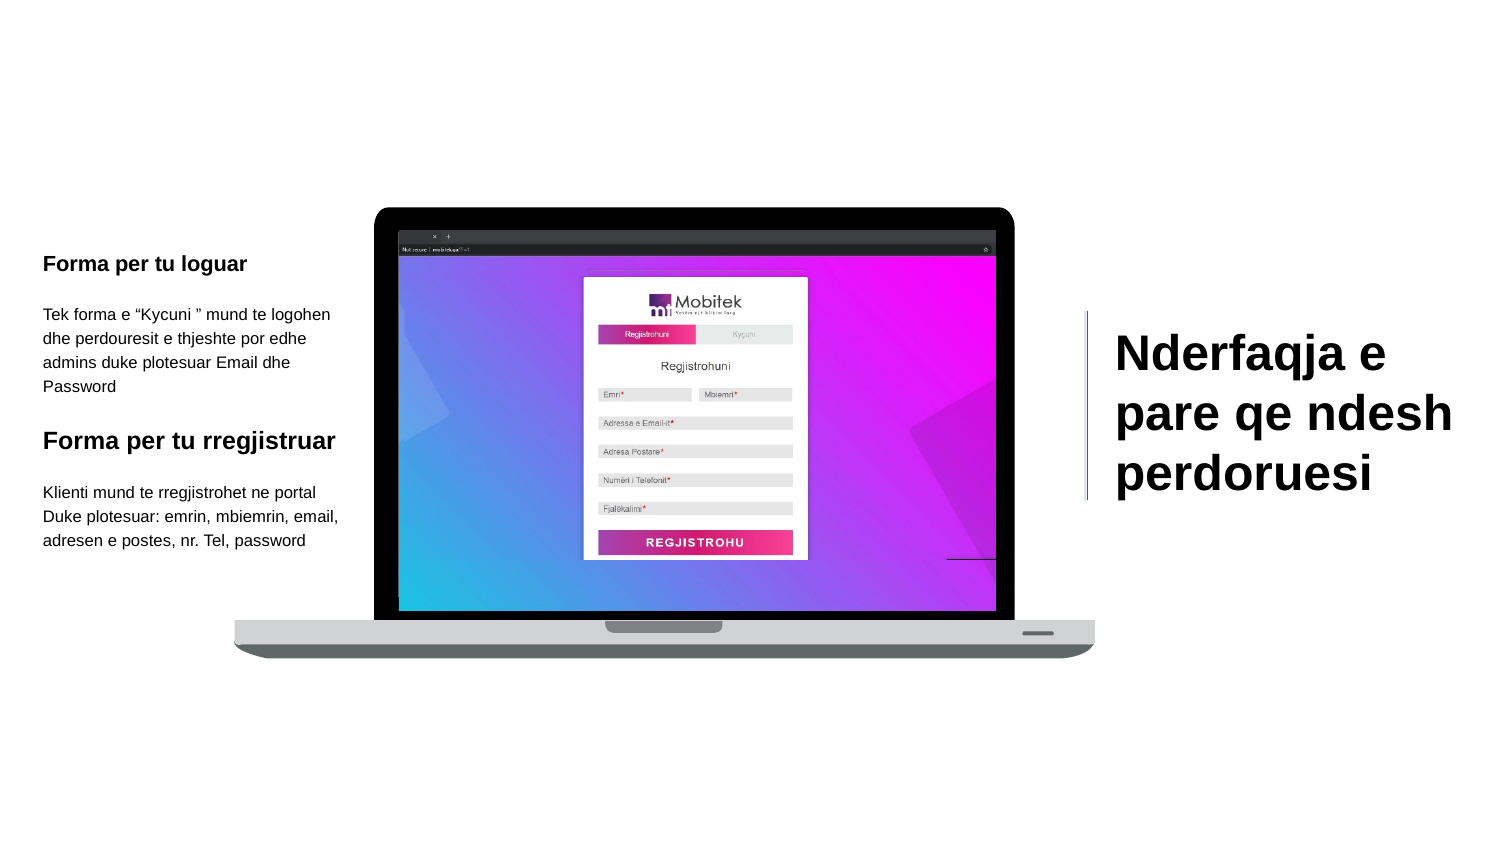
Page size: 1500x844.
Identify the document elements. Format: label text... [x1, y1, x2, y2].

text_box Nderfaqja e pare qe ndesh perdoruesi [1099, 313, 1500, 509]
text_box [374, 207, 1015, 618]
text_box Forma per tu loguar Tek forma e “Kycuni ” mund te logohen dhe perdouresit e thjeshte por edhe admins duke plotesuar Email dhe Password Forma per tu rregjistruar Klienti mund te rregjistrohet ne portal Duke plotesuar: emrin, mbiemrin, email, adresen e postes, nr. Tel, password [28, 237, 363, 580]
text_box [228, 619, 1097, 659]
picture [398, 229, 997, 611]
